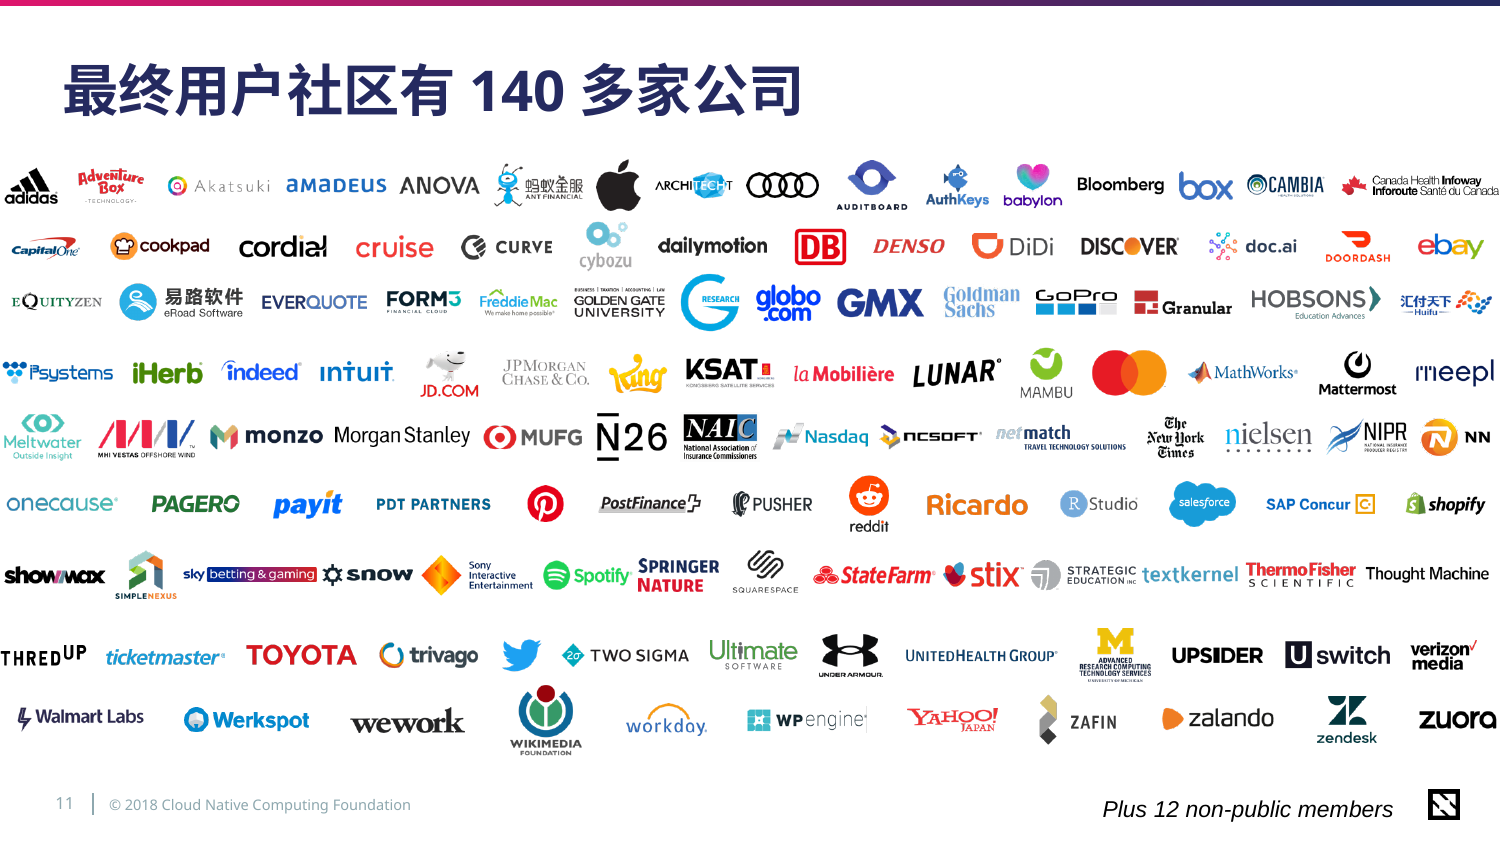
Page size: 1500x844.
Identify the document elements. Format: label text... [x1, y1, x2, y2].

picture [208, 420, 324, 453]
picture [772, 417, 868, 457]
picture [349, 706, 465, 733]
picture [377, 640, 480, 670]
picture [505, 680, 586, 759]
picture [747, 706, 867, 734]
picture [901, 646, 1061, 664]
picture [149, 493, 241, 515]
picture [1249, 283, 1384, 321]
picture [1139, 415, 1212, 459]
picture [792, 227, 847, 266]
picture [499, 344, 591, 401]
picture [1405, 490, 1486, 518]
picture [1184, 359, 1300, 386]
picture [1169, 644, 1266, 665]
picture [260, 293, 369, 312]
picture [835, 286, 927, 319]
picture [879, 419, 982, 455]
picture [598, 493, 702, 515]
picture [1028, 557, 1138, 592]
picture [1169, 481, 1237, 527]
picture [15, 705, 144, 735]
picture [595, 411, 668, 463]
picture [873, 234, 946, 258]
picture [684, 356, 776, 389]
picture [831, 160, 912, 211]
picture [754, 281, 821, 323]
picture [842, 472, 897, 536]
picture [1397, 288, 1494, 317]
picture [1316, 696, 1377, 744]
picture [542, 559, 634, 590]
picture [1283, 639, 1392, 671]
picture [924, 162, 991, 209]
picture [1207, 230, 1299, 262]
picture [105, 639, 226, 671]
picture [1324, 229, 1392, 264]
picture [971, 233, 1053, 259]
picture [481, 423, 584, 451]
picture [110, 550, 178, 599]
picture [1418, 416, 1491, 458]
picture [523, 485, 569, 522]
picture [1178, 170, 1233, 200]
picture [578, 220, 632, 272]
picture [1131, 288, 1235, 317]
picture [707, 638, 799, 672]
picture [284, 177, 388, 194]
picture [4, 167, 59, 204]
picture [1038, 693, 1117, 747]
picture [373, 496, 494, 512]
picture [561, 643, 690, 667]
picture [131, 359, 205, 386]
text_box Plus 12 non-public members [1091, 782, 1409, 824]
picture [399, 176, 481, 195]
picture [461, 231, 552, 262]
picture [1245, 172, 1326, 198]
picture [163, 174, 273, 196]
title 最终用户社区有140多家公司 [42, 52, 1458, 126]
picture [243, 642, 359, 667]
picture [335, 426, 470, 447]
picture [1410, 640, 1477, 670]
picture [492, 162, 584, 209]
picture [199, 707, 310, 733]
picture [911, 355, 1003, 390]
picture [4, 495, 120, 513]
picture [184, 726, 194, 733]
picture [1266, 493, 1375, 514]
picture [0, 643, 88, 667]
picture [497, 637, 543, 672]
picture [1156, 704, 1277, 736]
picture [1075, 158, 1167, 213]
picture [653, 170, 734, 201]
picture [1036, 289, 1117, 315]
picture [1417, 709, 1498, 730]
picture [1078, 627, 1152, 682]
picture [189, 713, 203, 726]
picture [417, 553, 538, 596]
picture [746, 172, 819, 198]
picture [1428, 789, 1460, 820]
picture [1002, 161, 1063, 209]
picture [993, 422, 1128, 452]
picture [1325, 418, 1407, 456]
picture [0, 359, 115, 386]
picture [941, 278, 1022, 327]
picture [638, 557, 719, 592]
picture [1019, 345, 1074, 400]
picture [816, 631, 884, 678]
picture [1417, 226, 1484, 266]
picture [926, 492, 1029, 515]
picture [1243, 560, 1359, 589]
picture [792, 362, 895, 384]
picture [809, 563, 939, 586]
picture [94, 414, 197, 460]
picture [907, 707, 998, 732]
picture [70, 161, 152, 210]
picture [270, 488, 344, 520]
picture [237, 233, 328, 259]
picture [724, 539, 805, 610]
picture [658, 236, 767, 257]
picture [731, 491, 812, 517]
picture [943, 562, 1024, 587]
picture [679, 412, 761, 462]
picture [11, 292, 103, 313]
picture [108, 230, 211, 262]
picture [1414, 357, 1495, 389]
picture [607, 351, 668, 394]
picture [478, 286, 560, 318]
picture [1078, 235, 1182, 257]
picture [354, 233, 435, 259]
picture [3, 565, 106, 585]
picture [1316, 349, 1398, 396]
picture [679, 272, 740, 333]
picture [9, 231, 82, 262]
picture [184, 707, 191, 714]
picture [574, 287, 665, 318]
picture [182, 567, 317, 583]
picture [1058, 488, 1139, 520]
picture [1090, 347, 1168, 398]
picture [221, 358, 302, 387]
picture [116, 281, 246, 324]
picture [321, 553, 413, 596]
picture [318, 358, 400, 388]
picture [2, 412, 83, 462]
picture [1223, 419, 1315, 455]
picture [1142, 561, 1238, 588]
picture [383, 287, 464, 318]
picture [1338, 172, 1500, 198]
picture [416, 346, 483, 399]
picture [1363, 564, 1492, 585]
picture [595, 159, 641, 212]
picture [626, 703, 707, 736]
